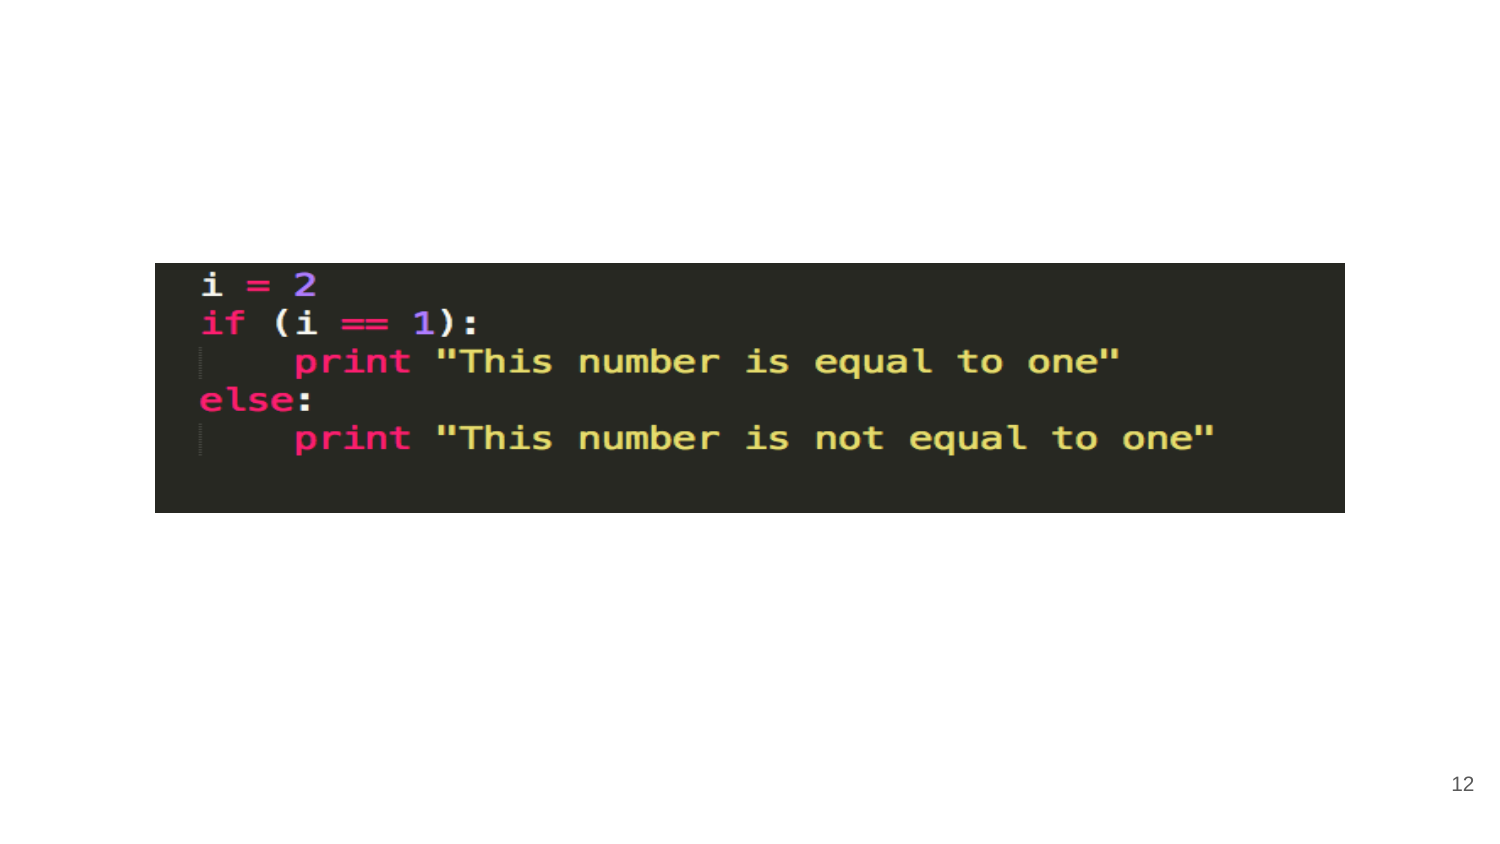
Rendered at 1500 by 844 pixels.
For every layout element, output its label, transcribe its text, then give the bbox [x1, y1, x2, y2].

slide_number ‹#› [1389, 764, 1480, 830]
picture [154, 263, 1346, 513]
